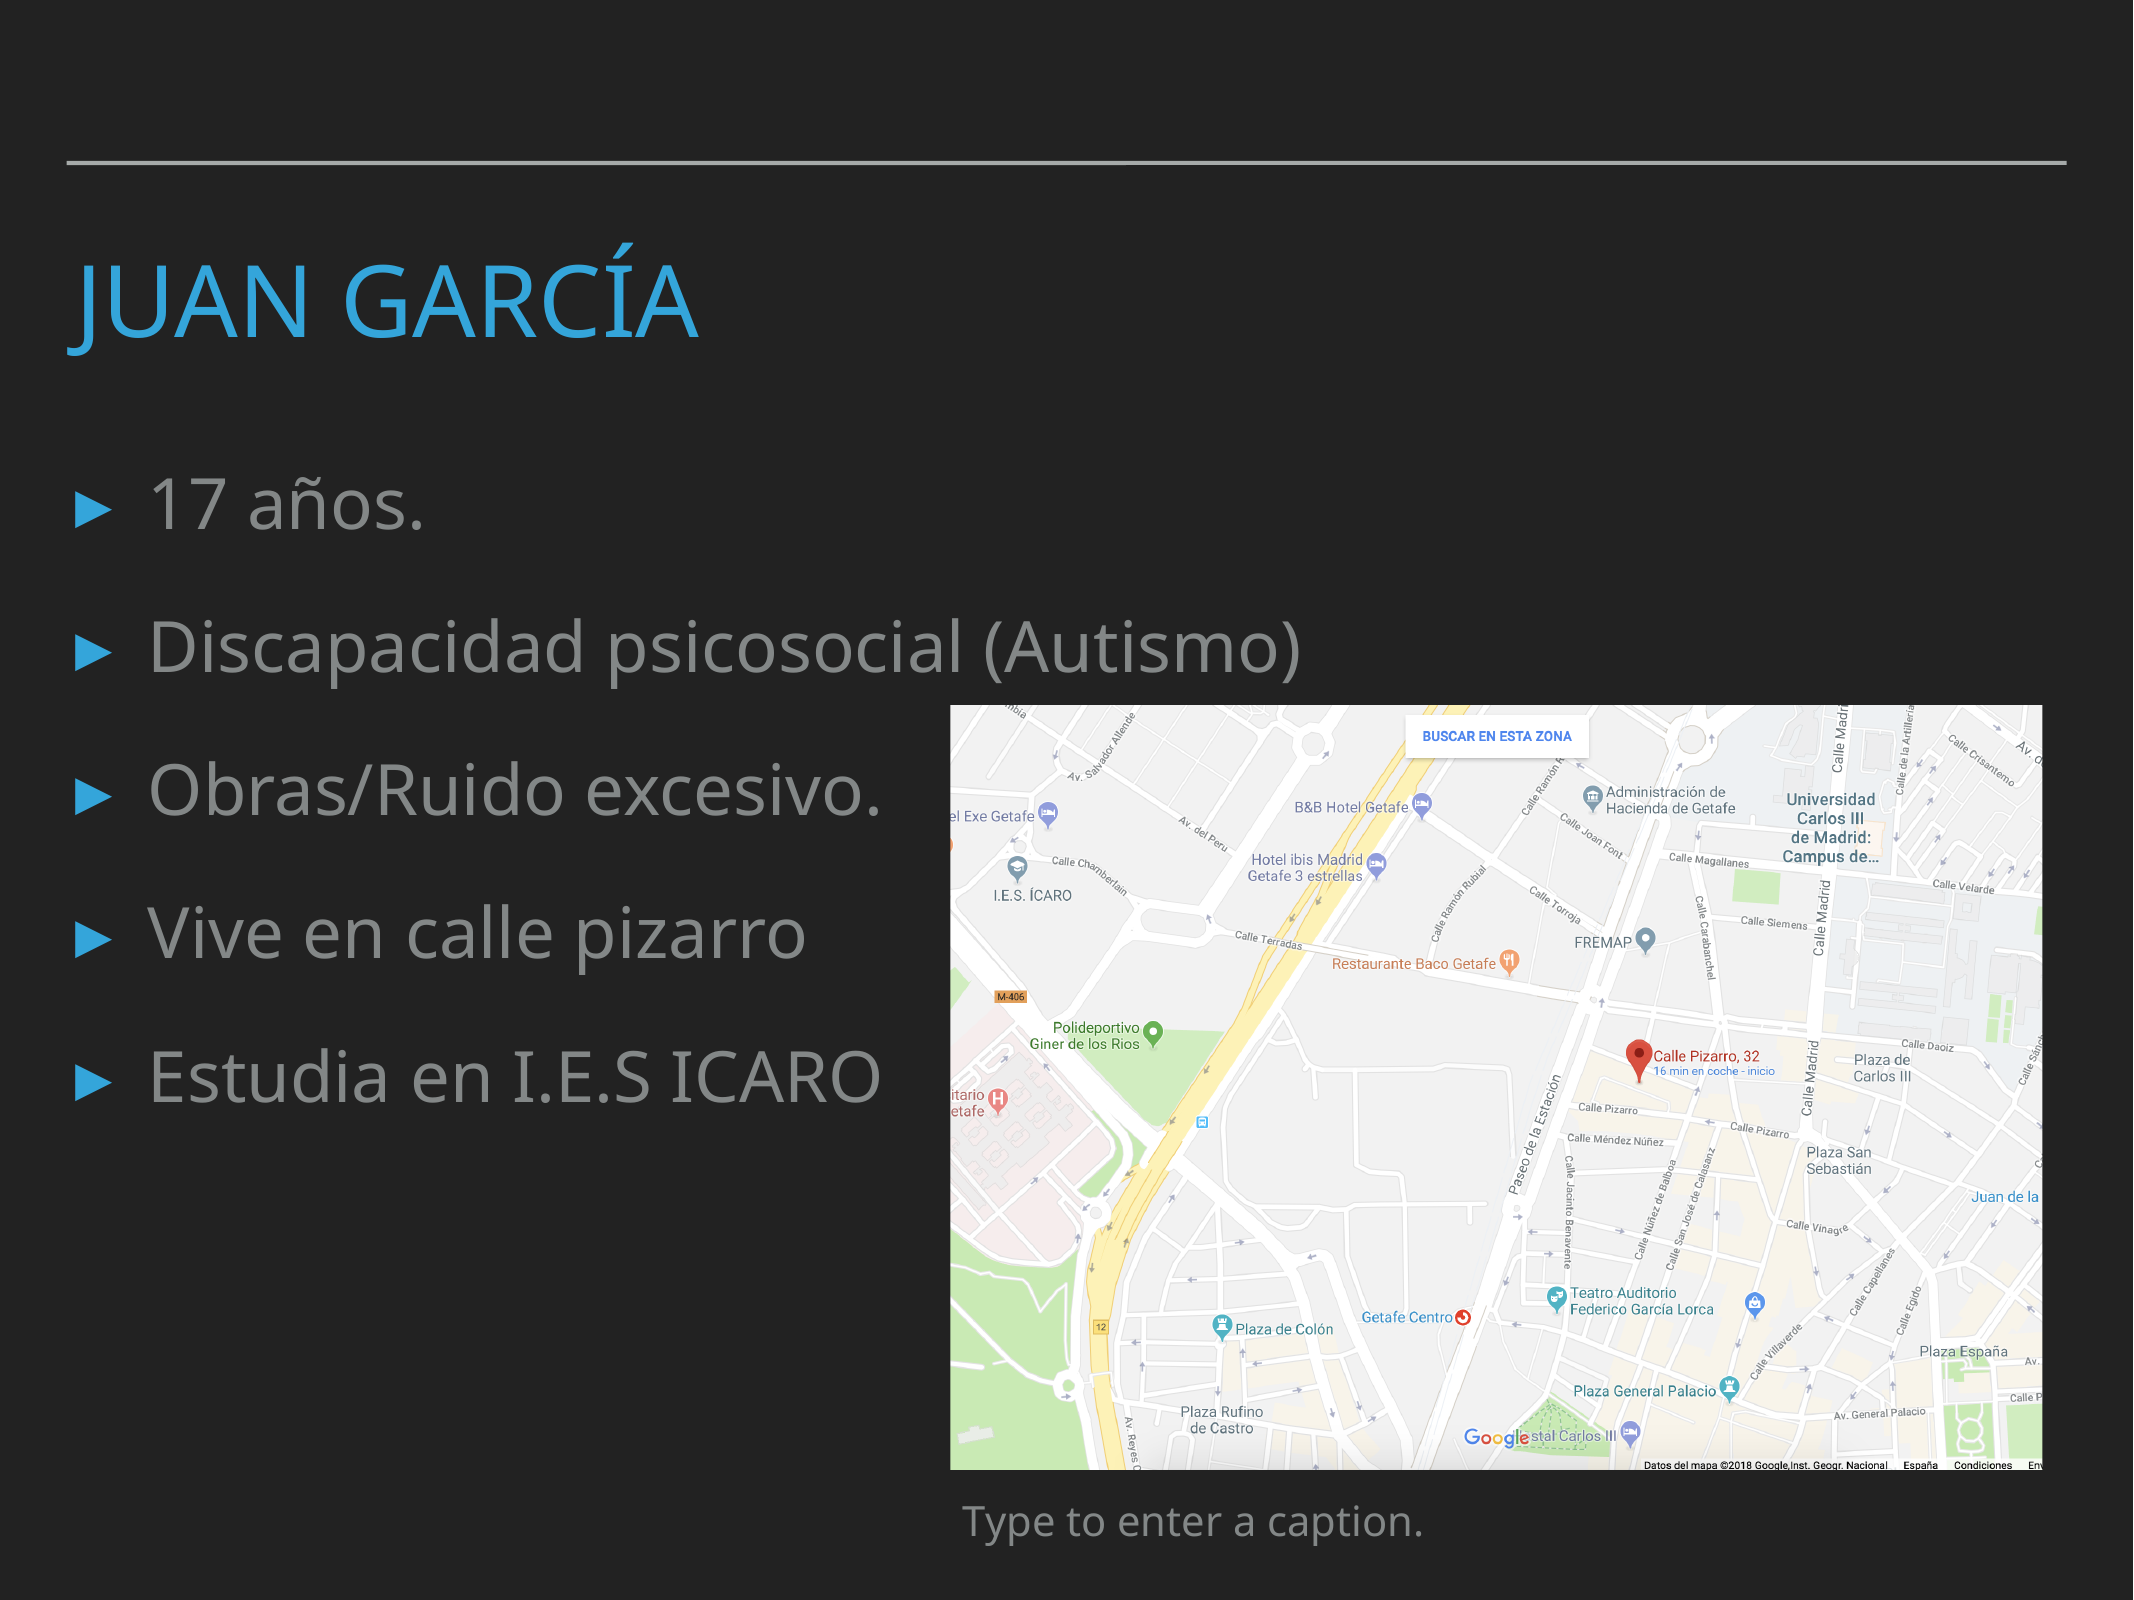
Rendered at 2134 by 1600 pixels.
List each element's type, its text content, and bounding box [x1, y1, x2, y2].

title Juan García [66, 251, 2068, 372]
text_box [949, 705, 2043, 1564]
list 17 años. Discapacidad psicosocial (Autismo) Obras/Ruido excesivo. Vive en calle pizarro Estudia en I.E.S ICARO [66, 449, 2068, 1453]
